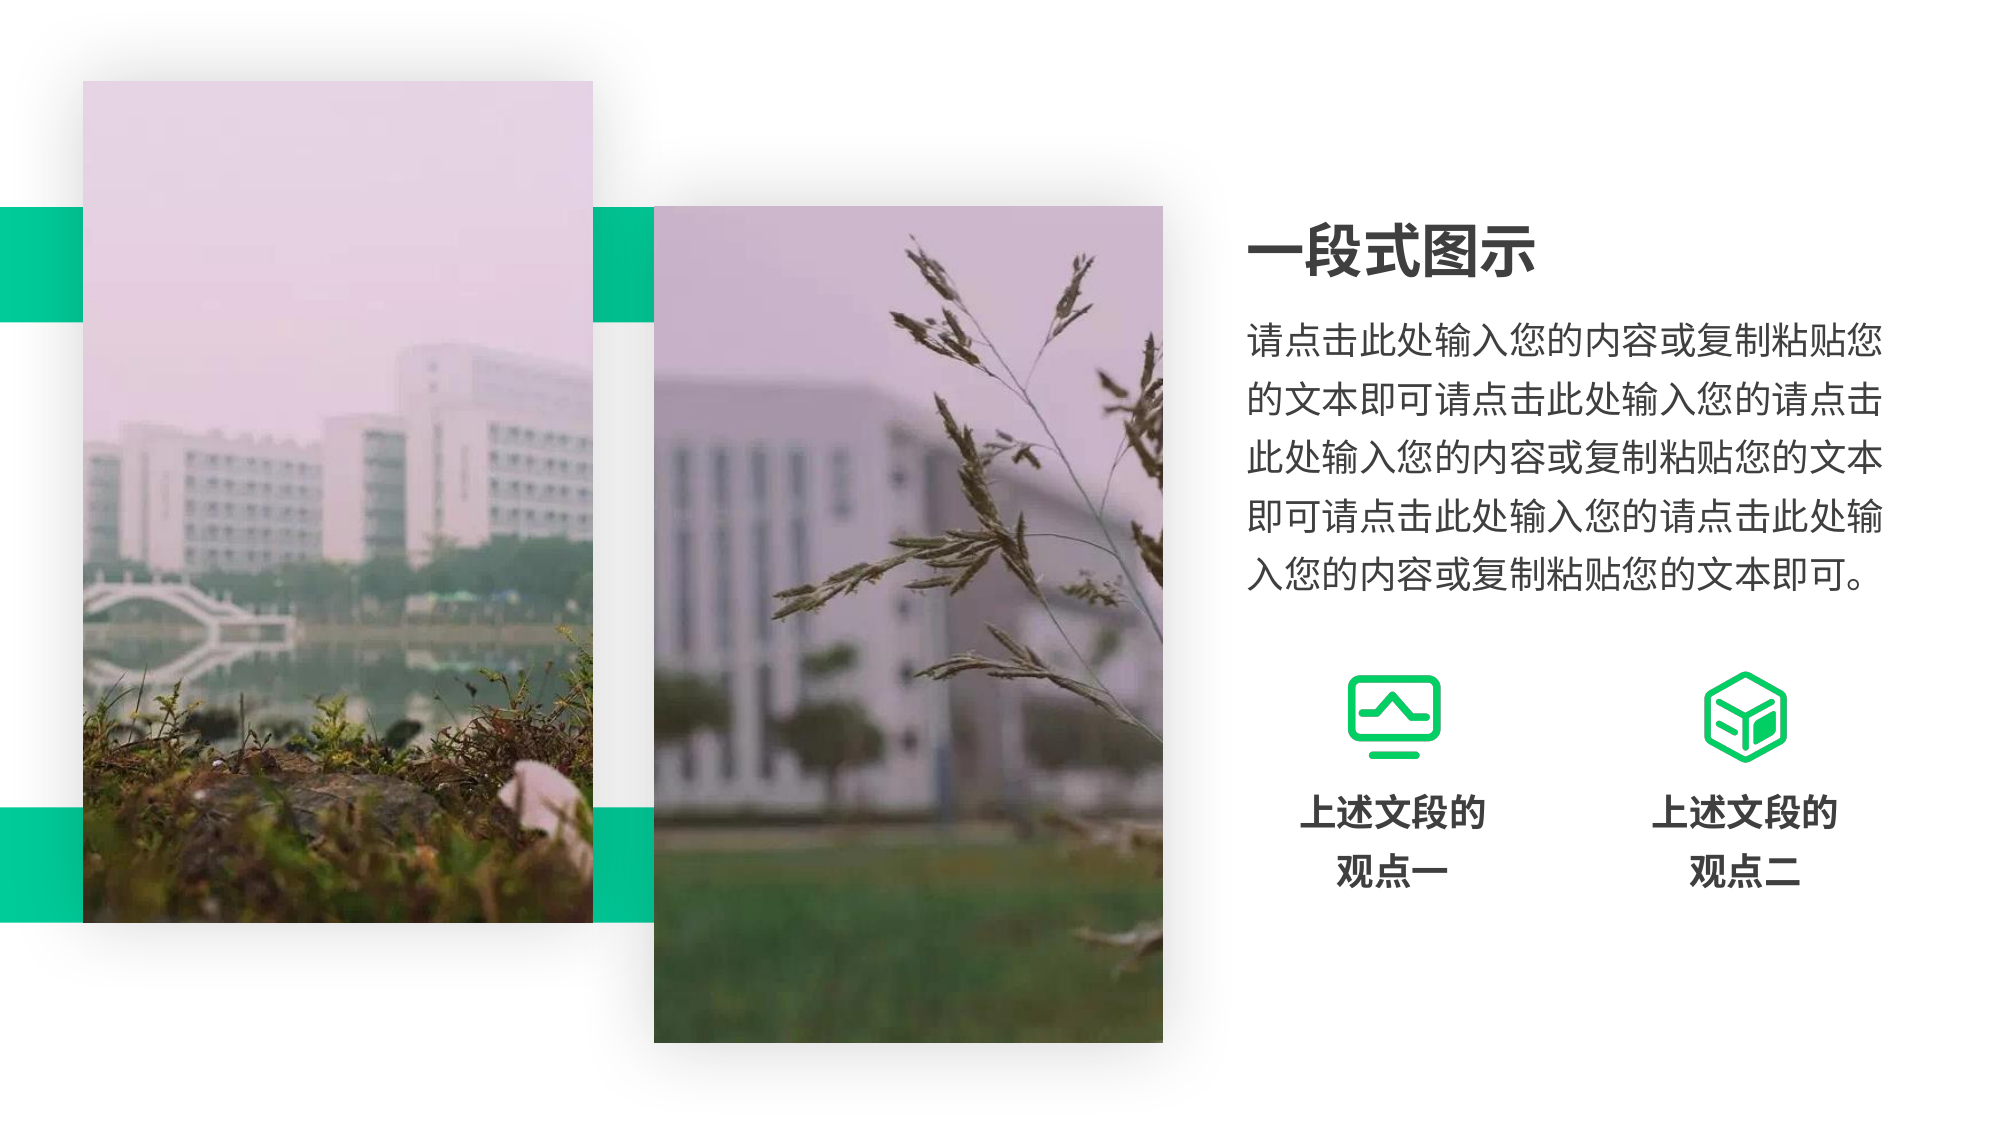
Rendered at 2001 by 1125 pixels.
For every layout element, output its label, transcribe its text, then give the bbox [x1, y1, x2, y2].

text_box 上述文段的 观点二 [1589, 768, 1902, 901]
picture [1341, 665, 1445, 769]
picture [1693, 665, 1798, 769]
picture [83, 81, 593, 923]
text_box 上述文段的 观点一 [1237, 768, 1549, 901]
list 请点击此处输入您的内容或复制粘贴您的文本即可请点击此处输入您的请点击此处输入您的内容或复制粘贴您的文本即可请点击此处输入您的请点击此处输入您的内容或复制粘贴您的文本即可。 [1246, 296, 1917, 609]
list 一段式图示 [1246, 207, 1916, 296]
text_box [1254, 325, 1929, 632]
picture [654, 206, 1163, 1043]
